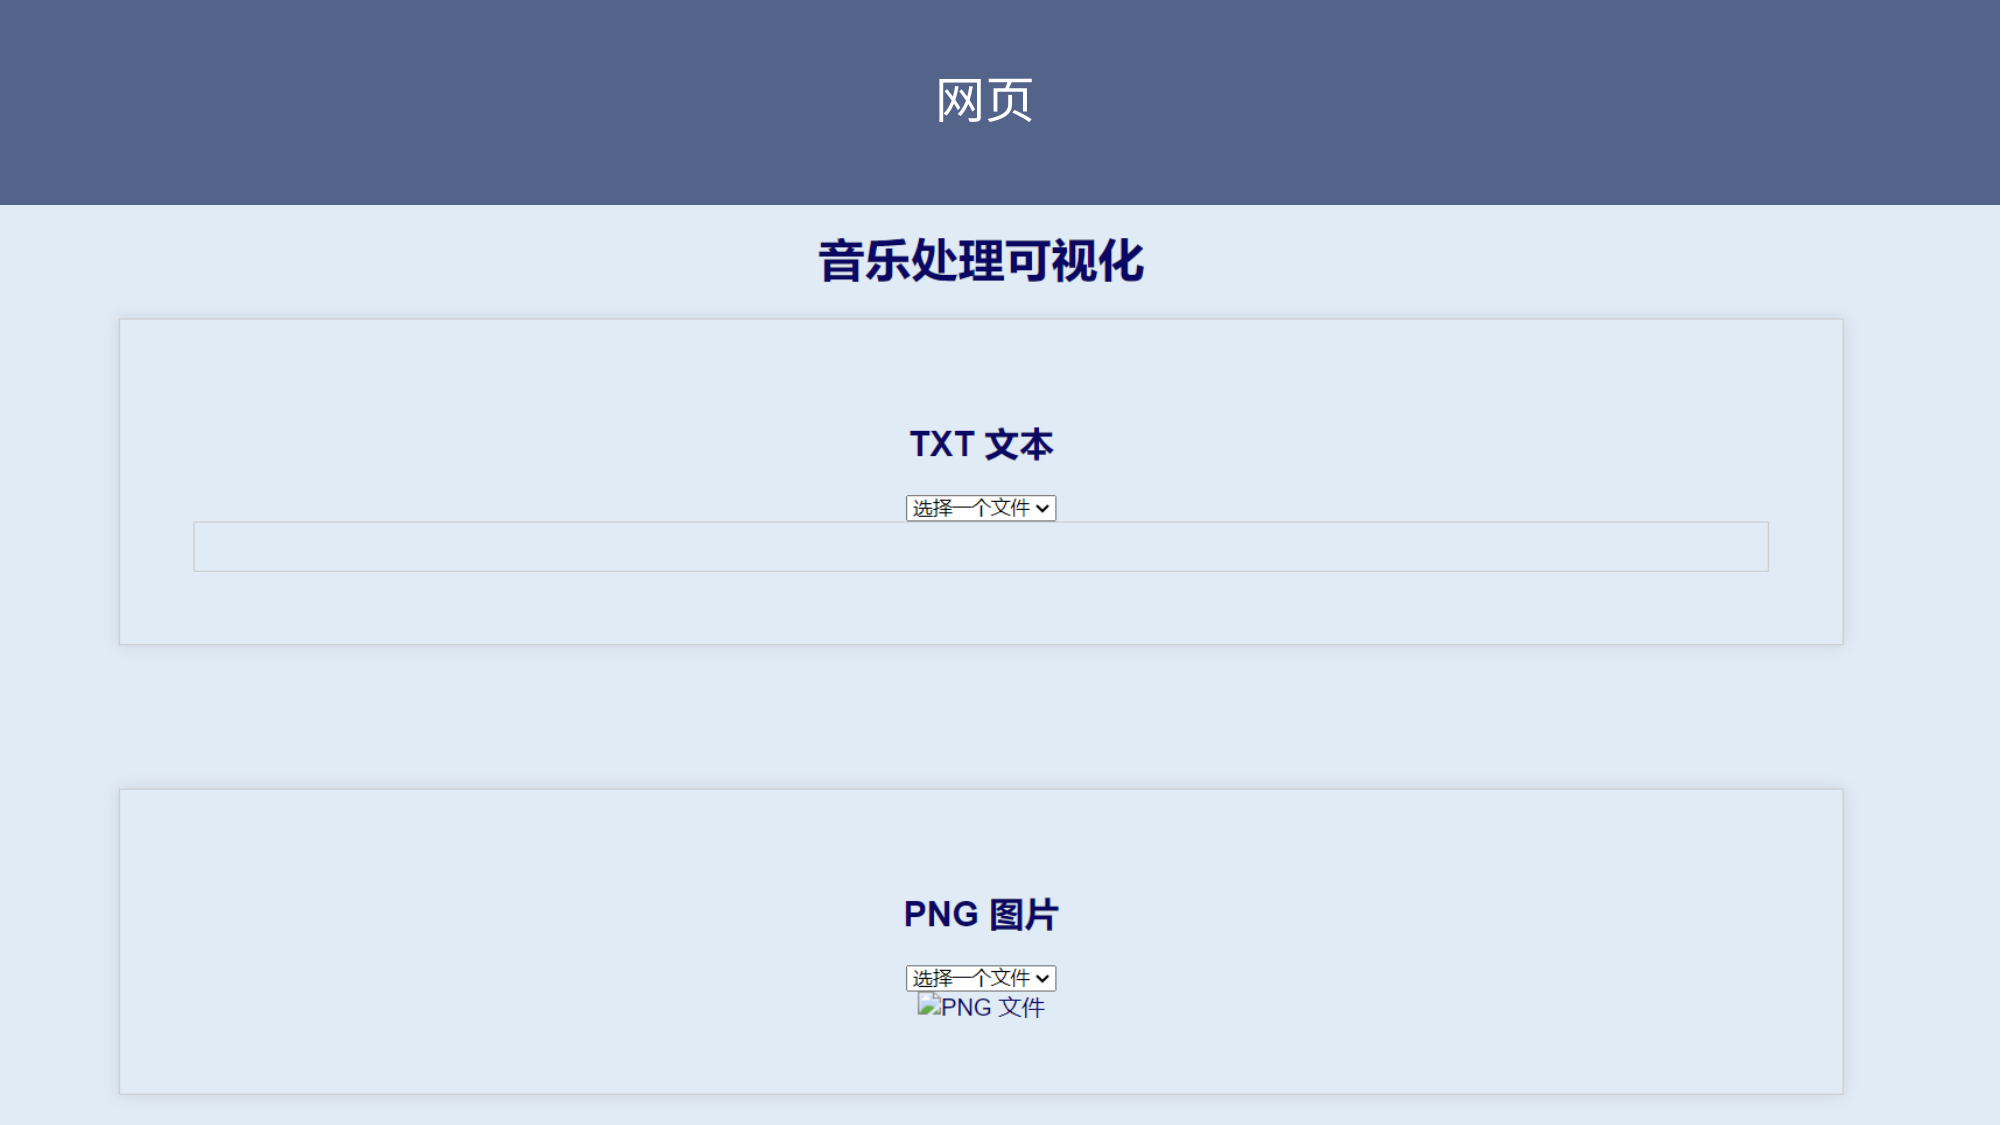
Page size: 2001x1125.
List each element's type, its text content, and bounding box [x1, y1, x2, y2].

text_box [0, 0, 2000, 205]
picture [0, 205, 2000, 1125]
title 网页 [660, 67, 1311, 138]
